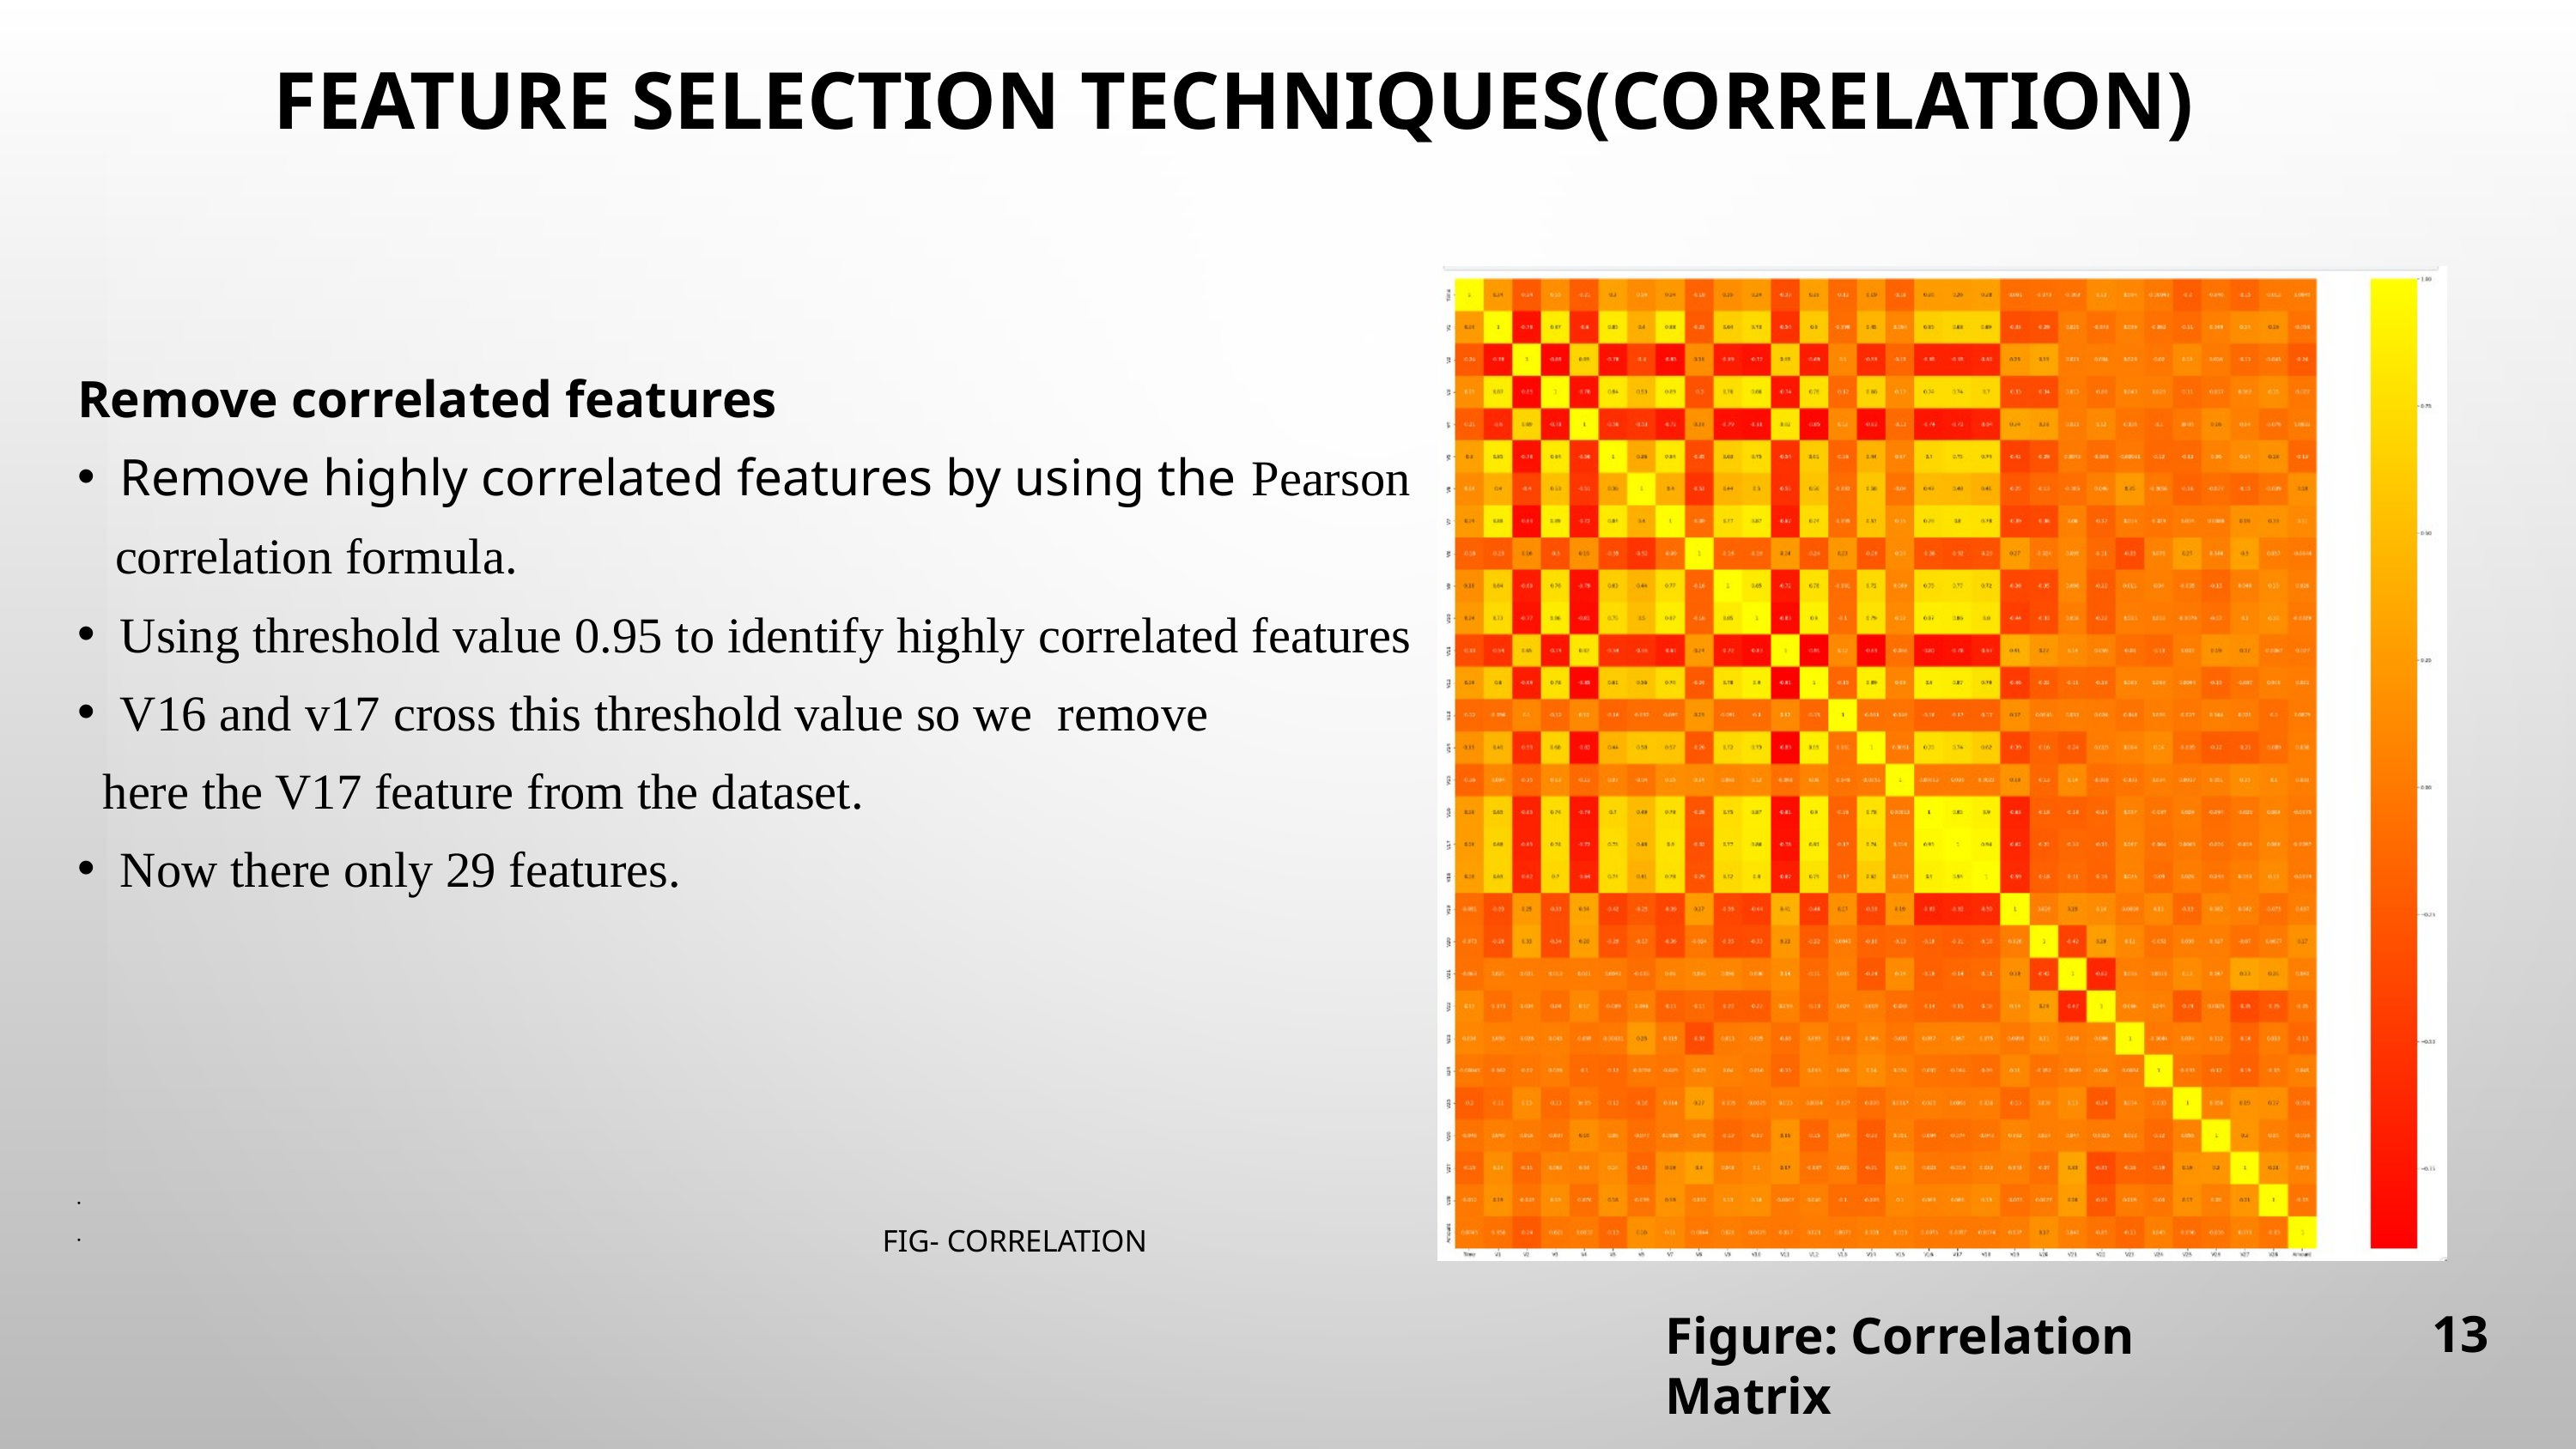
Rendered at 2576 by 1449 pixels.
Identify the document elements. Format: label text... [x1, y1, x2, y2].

list Remove correlated features Remove highly correlated features by using the Pearson correlation formula. Using threshold value 0.95 to identify highly correlated features V16 and v17 cross this threshold value so we remove here the V17 feature from the dataset. Now there only 29 features. Fig- Correlation [64, 349, 1438, 1379]
picture [107, 70, 2576, 1449]
text_box Figure: Correlation Matrix [1652, 1297, 2287, 1431]
slide_number 13 [2340, 1297, 2502, 1375]
title Feature Selection Techniques(Correlation) [64, 39, 2404, 264]
